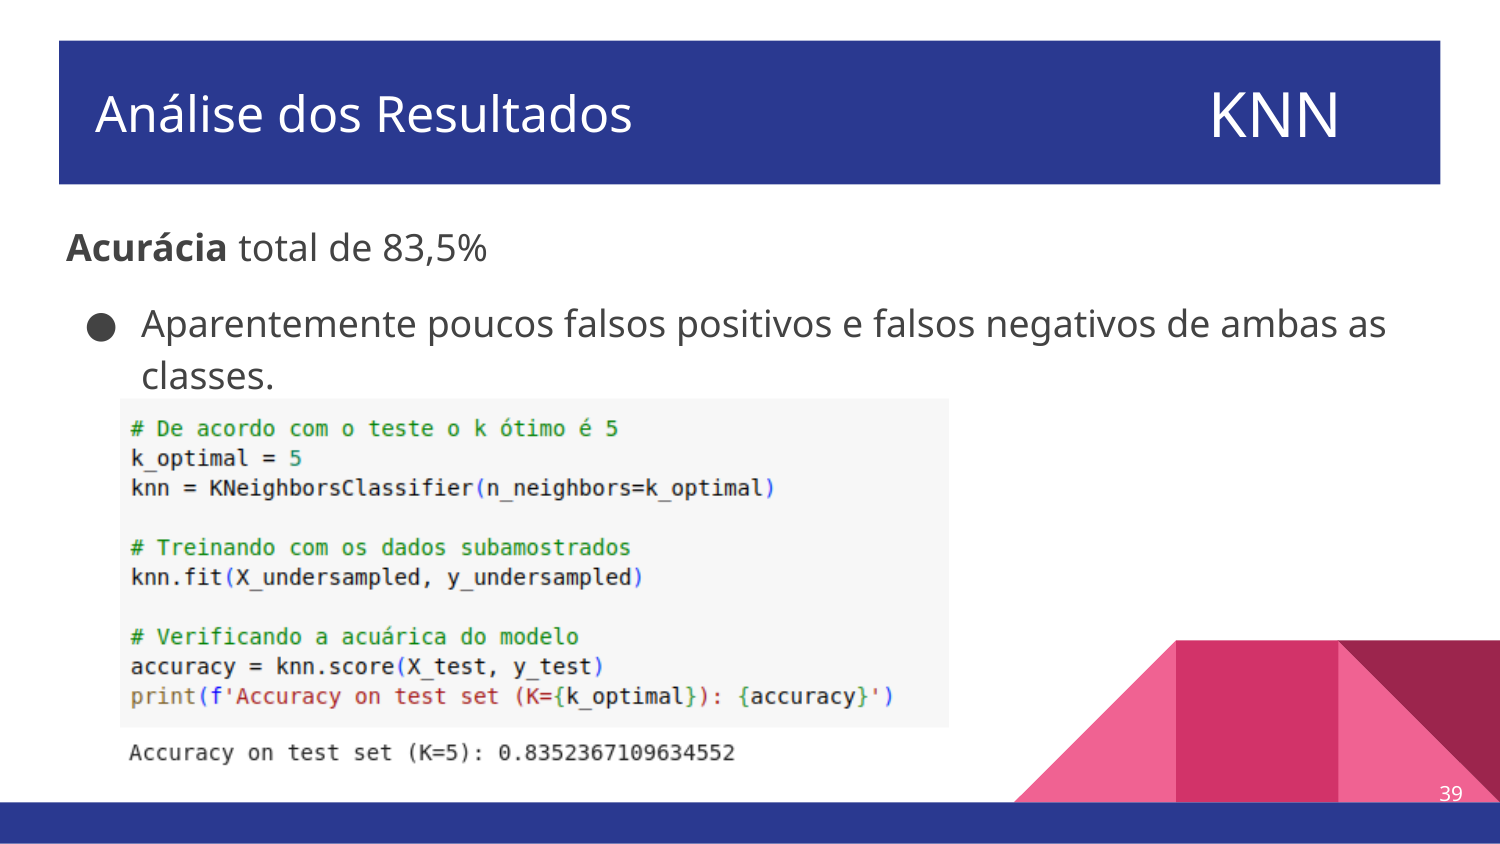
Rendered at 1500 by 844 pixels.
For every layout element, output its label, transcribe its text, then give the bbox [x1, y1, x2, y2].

title KNN [59, 40, 1441, 185]
title Análise resultados - KNN [1441, 67, 1449, 167]
title Análise resultados - KNN [51, 67, 59, 167]
list Acurácia total de 83,5% Aparentemente poucos falsos positivos e falsos negativos de ambas as classes. [51, 201, 1449, 750]
slide_number ‹#› [1387, 762, 1478, 828]
picture [119, 390, 950, 784]
text_box Análise dos Resultados [80, 67, 778, 158]
